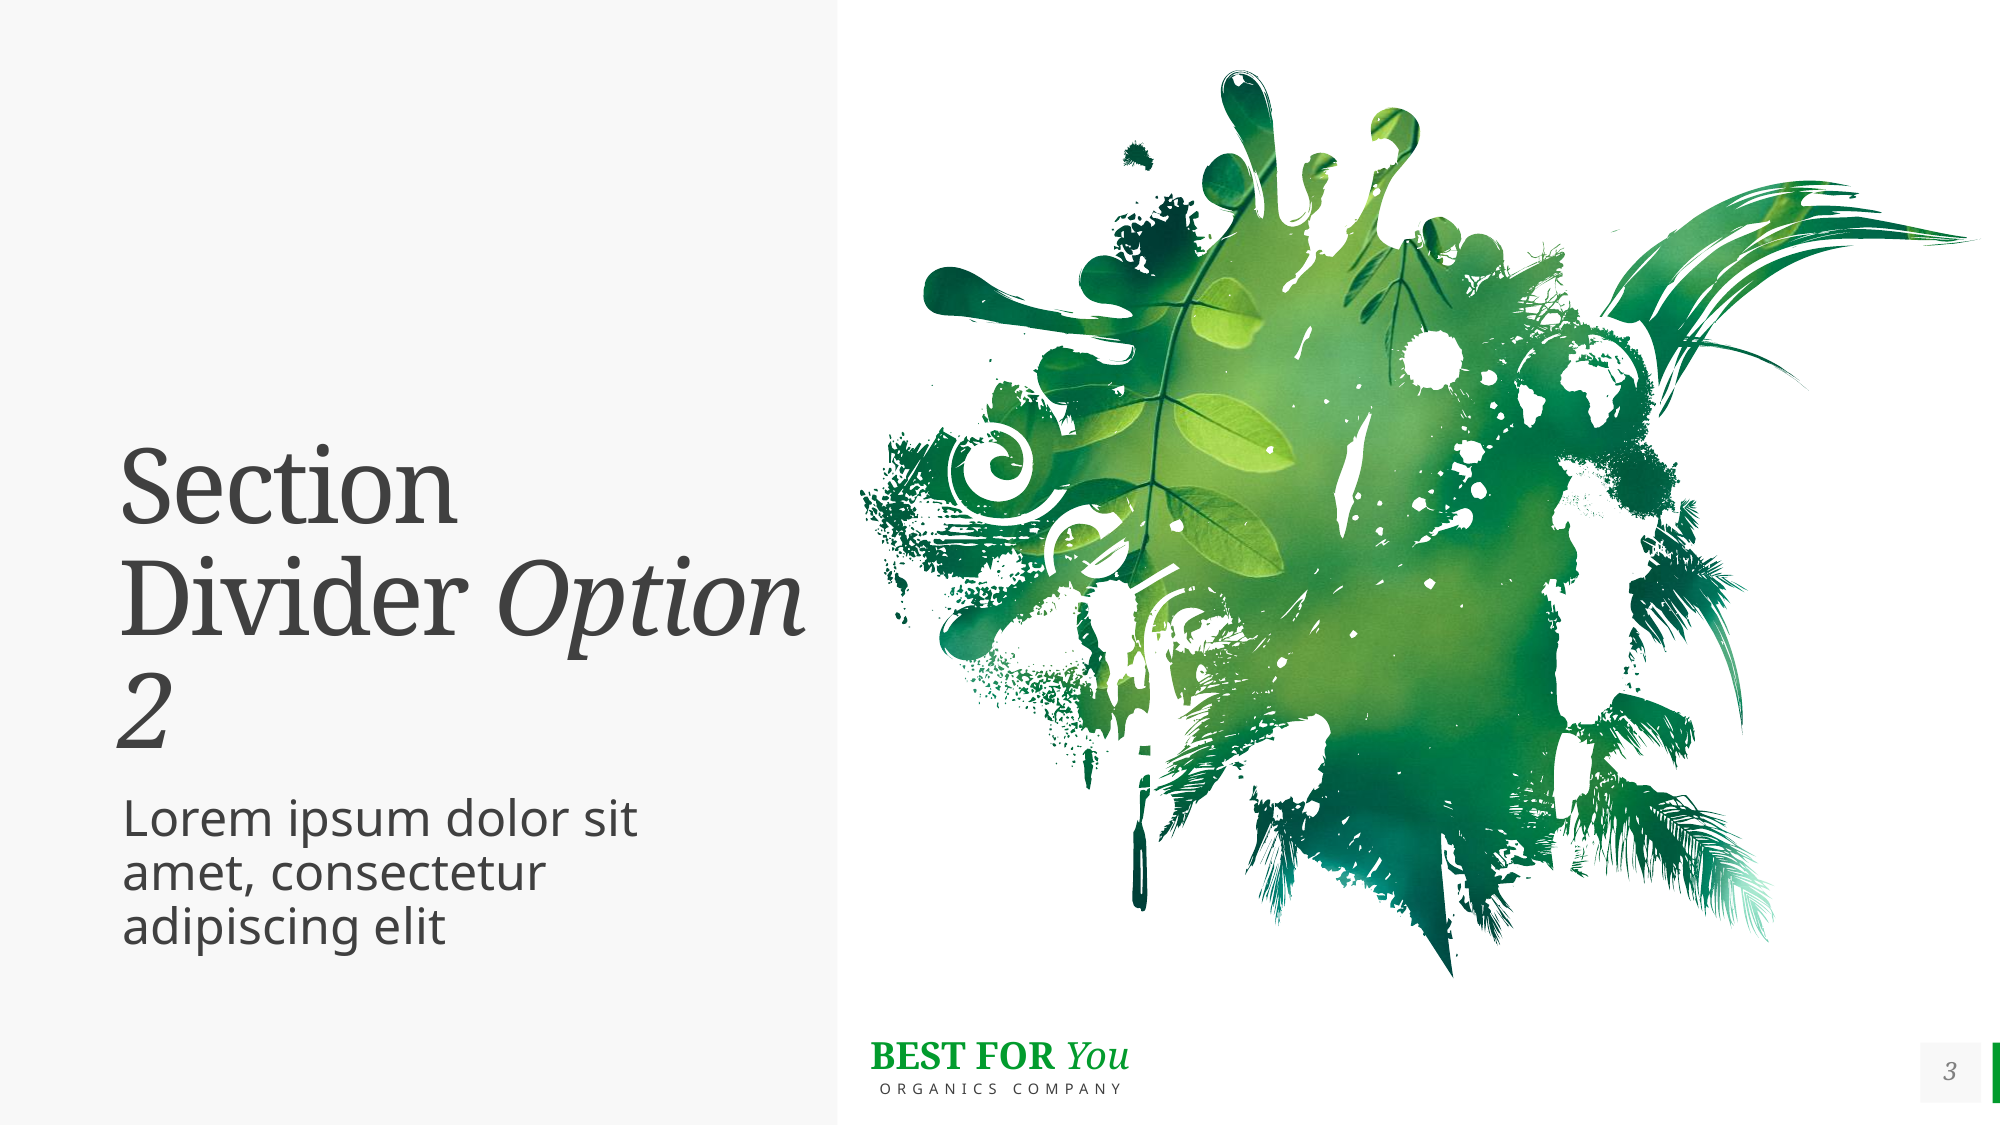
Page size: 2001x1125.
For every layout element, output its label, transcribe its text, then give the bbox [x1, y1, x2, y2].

slide_number 3 [1920, 1042, 1982, 1103]
picture [860, 70, 1982, 979]
title Section Divider Option 2 [0, 0, 838, 1125]
subtitle Lorem ipsum dolor sit amet, consectetur adipiscing elit [123, 793, 720, 957]
